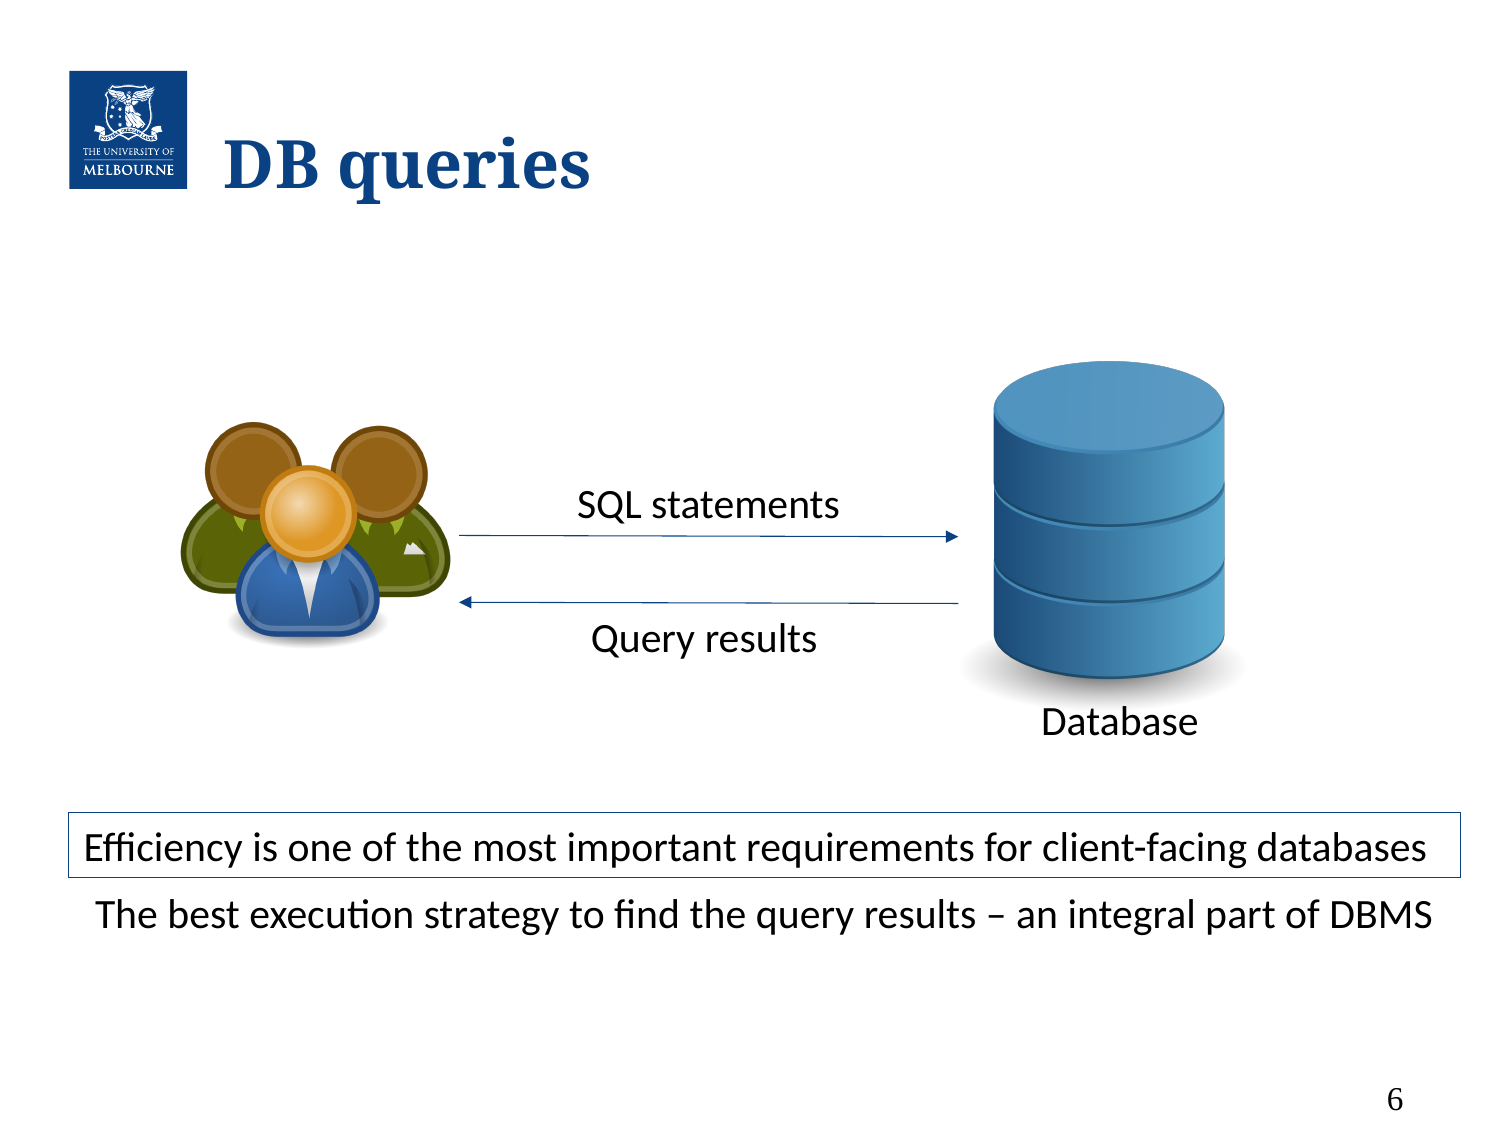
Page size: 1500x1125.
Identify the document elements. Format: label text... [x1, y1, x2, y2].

text_box SQL statements [562, 469, 856, 535]
title DB queries [208, 64, 1443, 211]
text_box The best execution strategy to find the query results – an integral part of DBMS [80, 879, 1449, 995]
text_box Query results [576, 604, 833, 669]
picture [958, 361, 1248, 712]
text_box Efficiency is one of the most important requirements for client-facing databases [68, 812, 1461, 878]
text_box Database [1026, 712, 1214, 751]
picture [171, 422, 460, 649]
